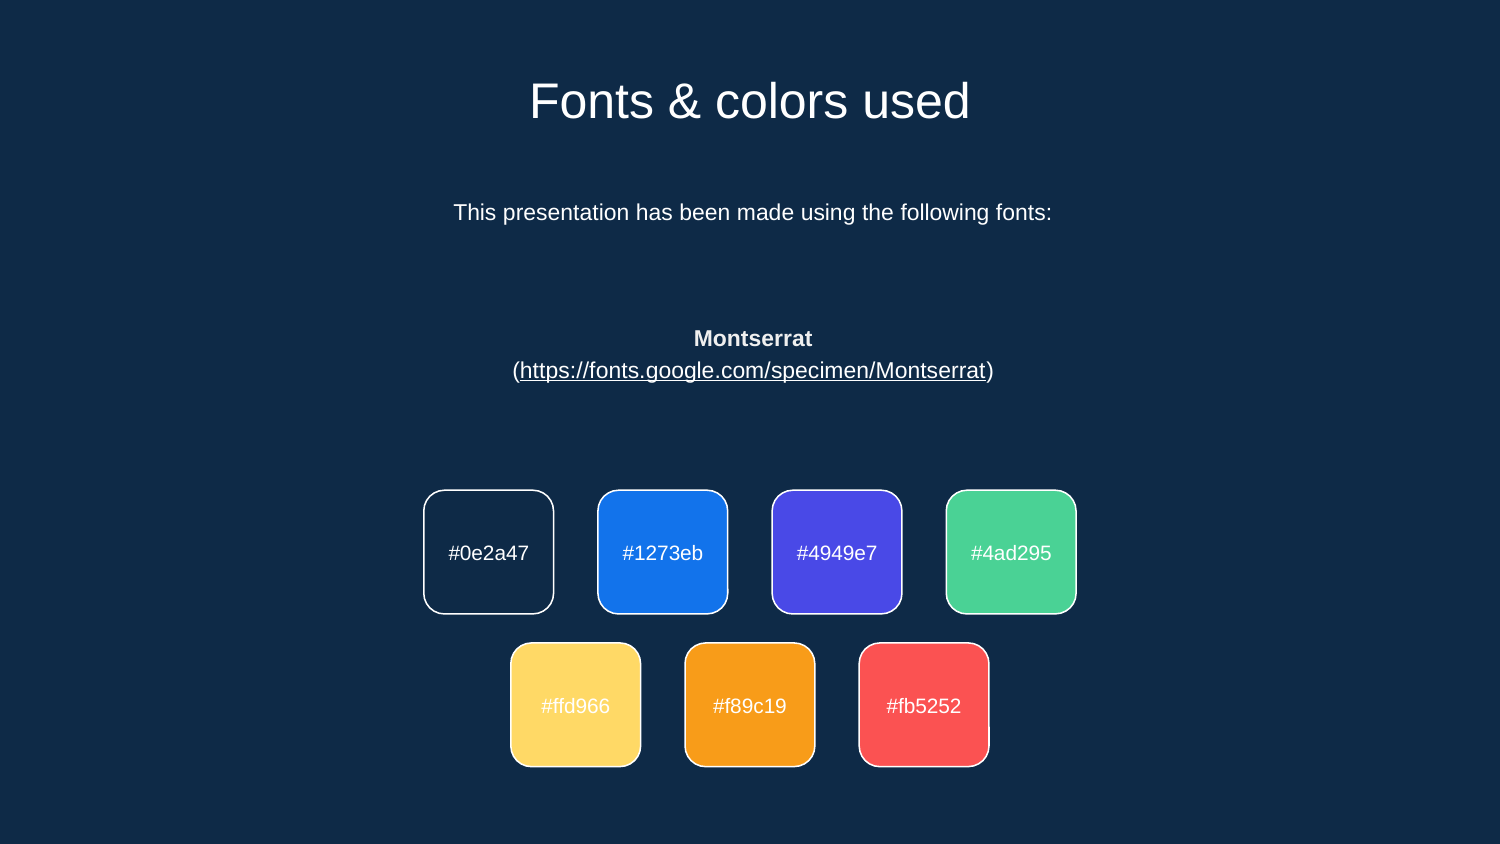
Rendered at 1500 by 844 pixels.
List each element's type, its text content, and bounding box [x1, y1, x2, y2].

text_box [772, 589, 902, 614]
text_box [423, 589, 554, 614]
text_box #1273eb [597, 515, 728, 589]
text_box [946, 589, 1077, 614]
text_box Fonts & colors used [171, 53, 1328, 133]
text_box Montserrat (https://fonts.google.com/specimen/Montserrat) [175, 264, 1332, 470]
text_box #0e2a47 [423, 515, 554, 589]
text_box [510, 642, 641, 668]
text_box #4949e7 [772, 515, 902, 589]
text_box [946, 490, 1077, 515]
text_box #f89c19 [685, 668, 815, 741]
text_box #fb5252 [859, 668, 989, 741]
text_box [772, 490, 902, 515]
text_box [423, 490, 554, 515]
text_box [859, 642, 989, 668]
text_box [510, 741, 641, 767]
text_box [859, 741, 989, 767]
text_box #4ad295 [946, 515, 1077, 589]
text_box [685, 741, 815, 767]
text_box [597, 490, 728, 515]
text_box [685, 642, 815, 668]
text_box #ffd966 [510, 668, 641, 741]
text_box This presentation has been made using the following fonts: [175, 178, 1332, 251]
text_box [597, 589, 728, 614]
